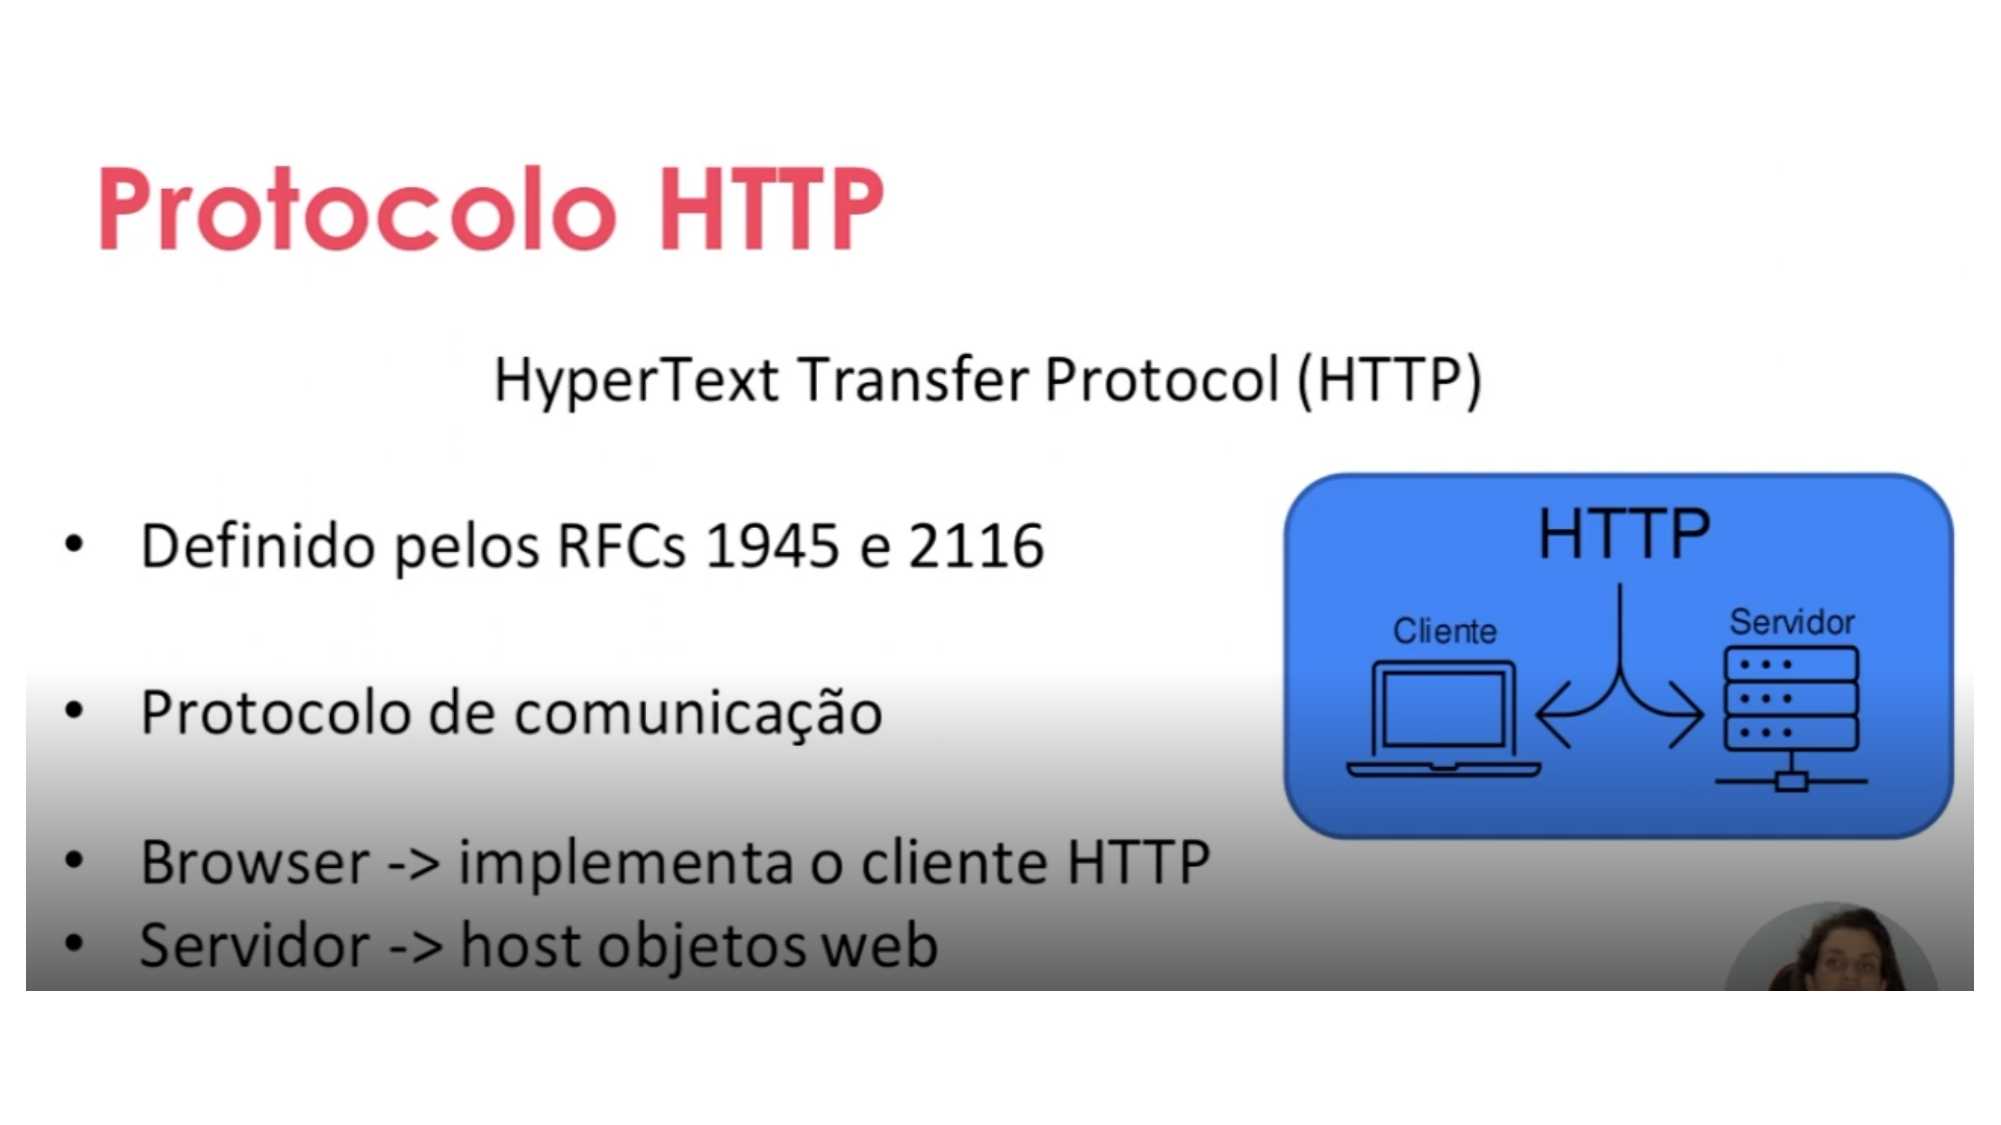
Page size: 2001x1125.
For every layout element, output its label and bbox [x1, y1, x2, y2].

picture [26, 133, 1974, 991]
